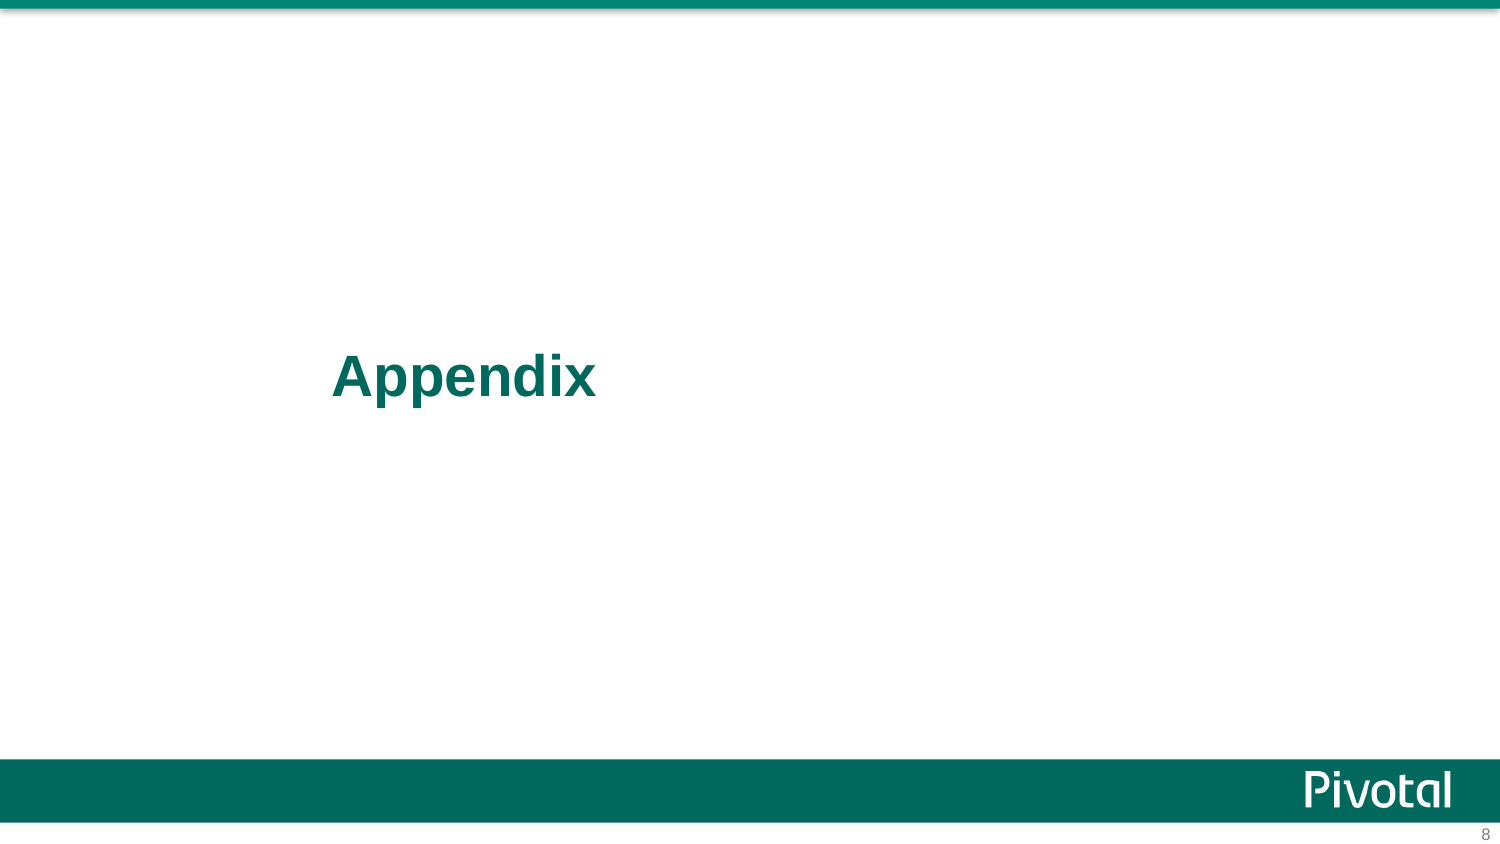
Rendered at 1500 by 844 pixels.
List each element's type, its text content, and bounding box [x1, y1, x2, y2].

title Appendix [317, 330, 1101, 409]
picture [1304, 768, 1452, 811]
